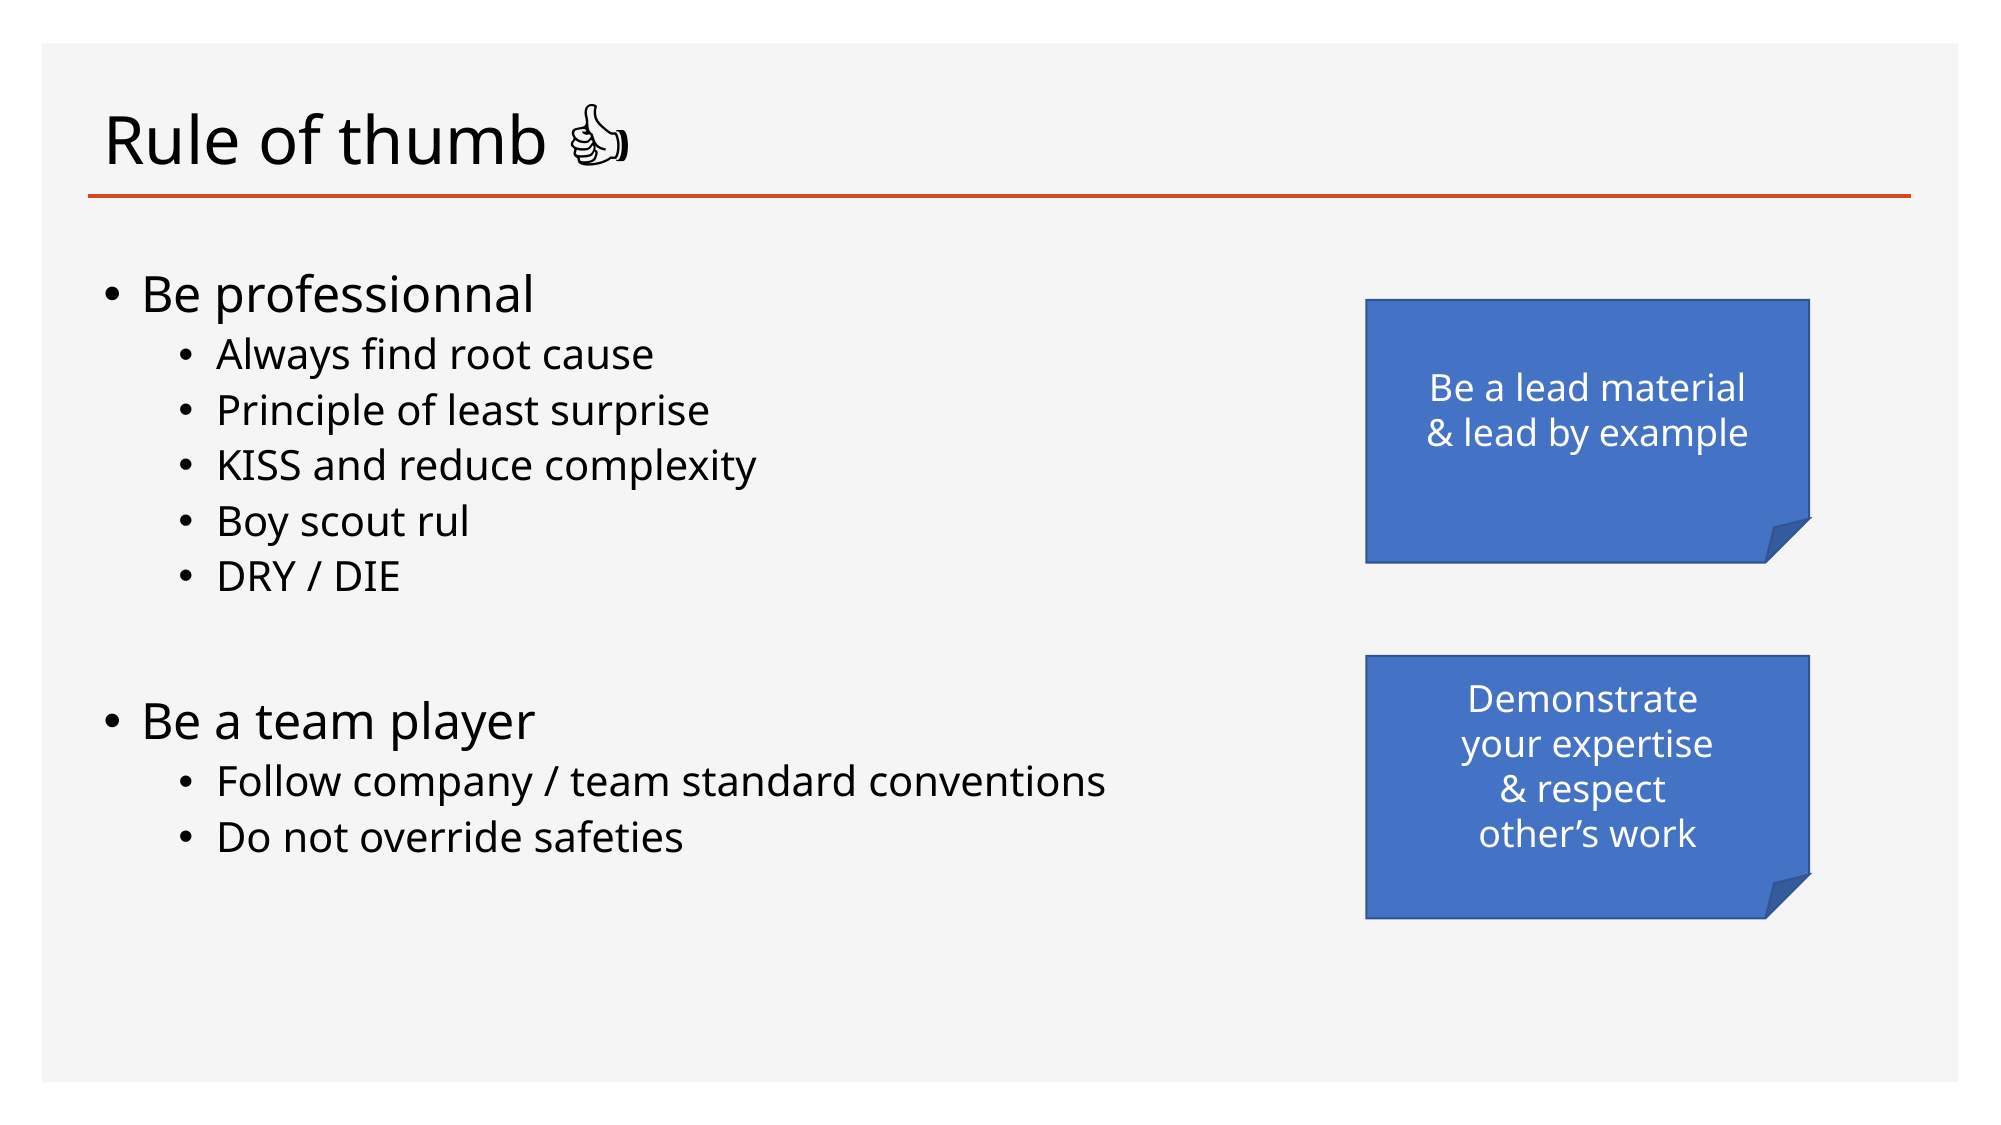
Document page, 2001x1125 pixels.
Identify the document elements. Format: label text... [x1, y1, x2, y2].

text_box Be a lead material & lead by example [1365, 298, 1813, 564]
list Be professionnal Always find root cause Principle of least surprise KISS and reduce complexity Boy scout rul DRY / DIE Be a team player Follow company / team standard conventions Do not override safeties [88, 261, 1257, 1050]
text_box Demonstrate your expertise & respect other’s work [1365, 654, 1813, 920]
title Rule of thumb 👍 [88, 59, 1912, 187]
